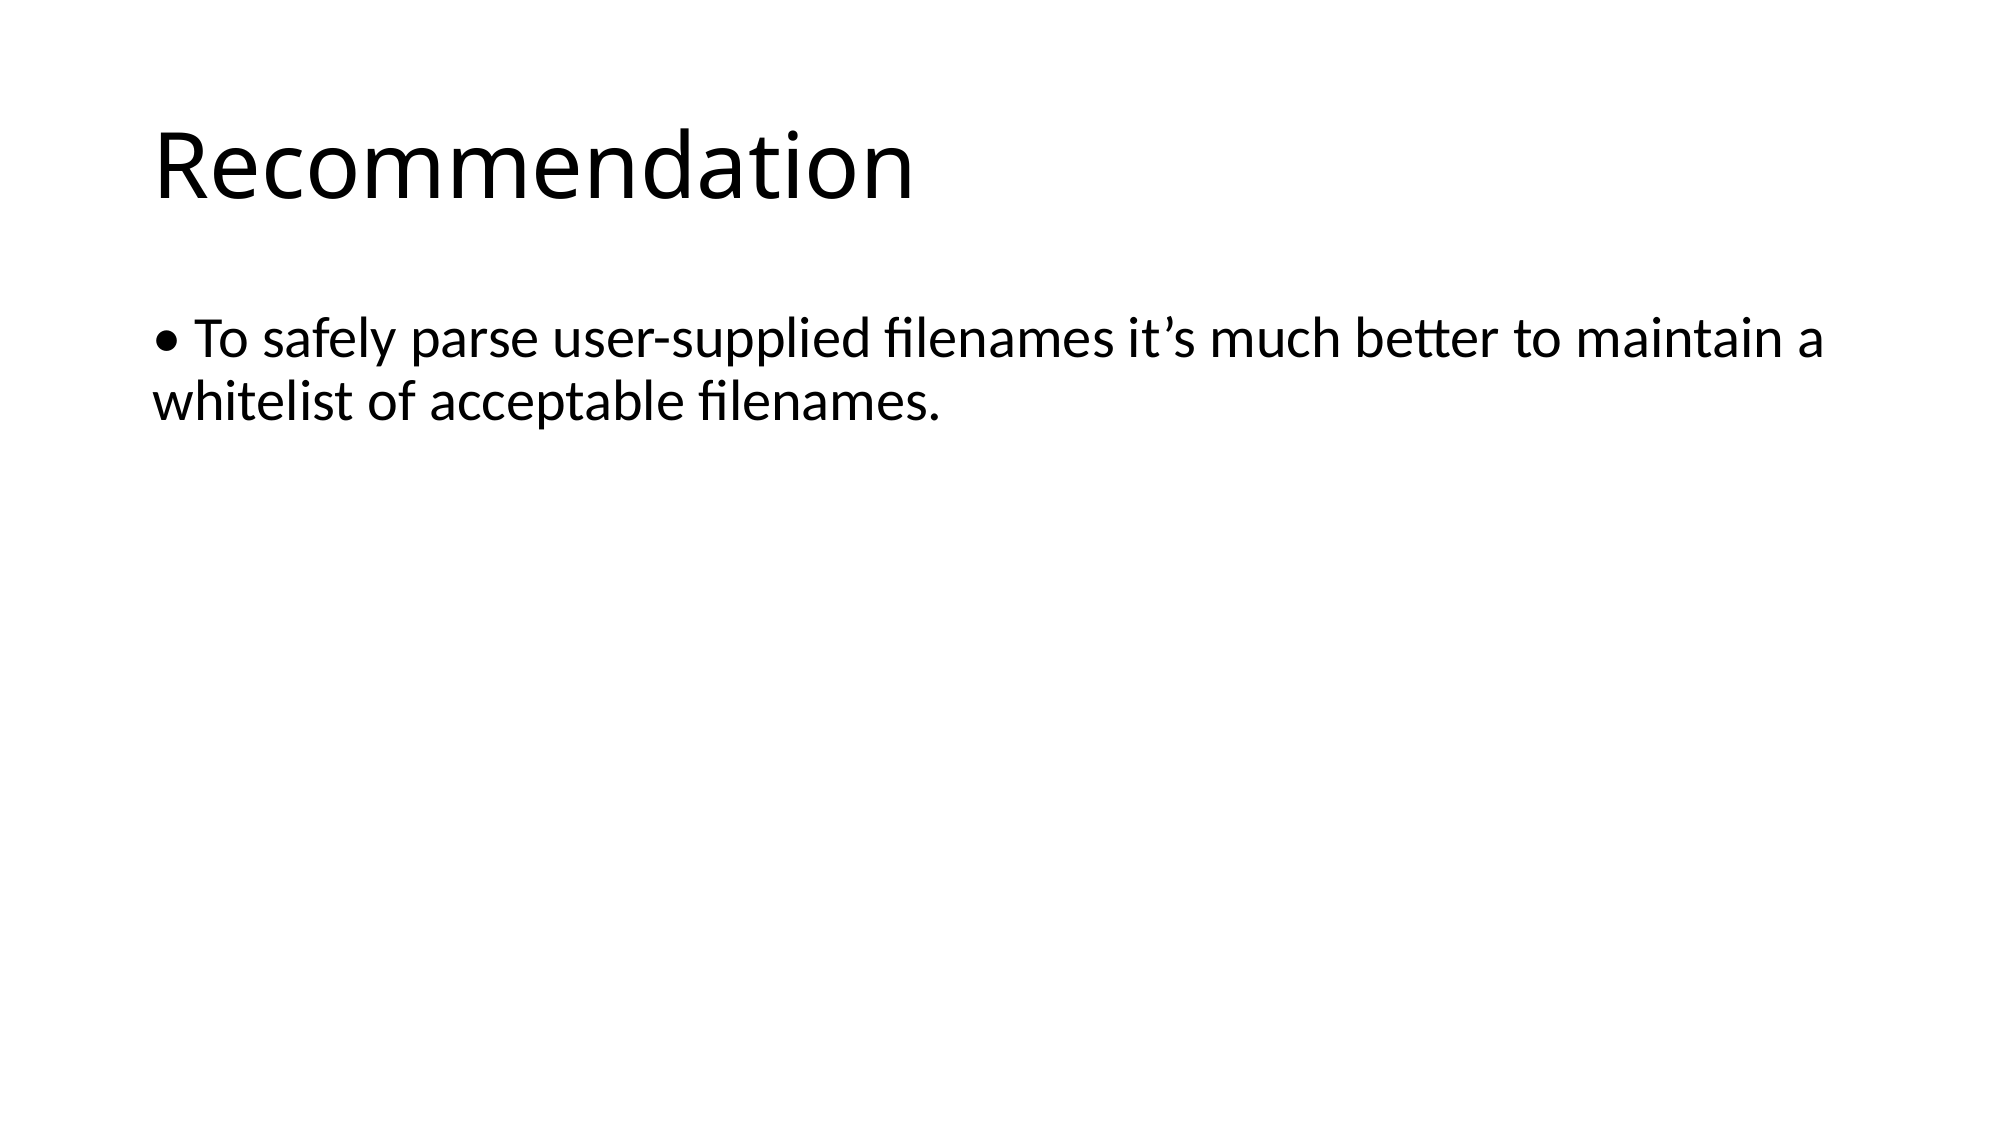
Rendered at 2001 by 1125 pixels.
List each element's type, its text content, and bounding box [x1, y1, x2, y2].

list • To safely parse user-supplied filenames it’s much better to maintain a whitelist of acceptable filenames. [137, 299, 1863, 1014]
title Recommendation [137, 59, 1863, 278]
